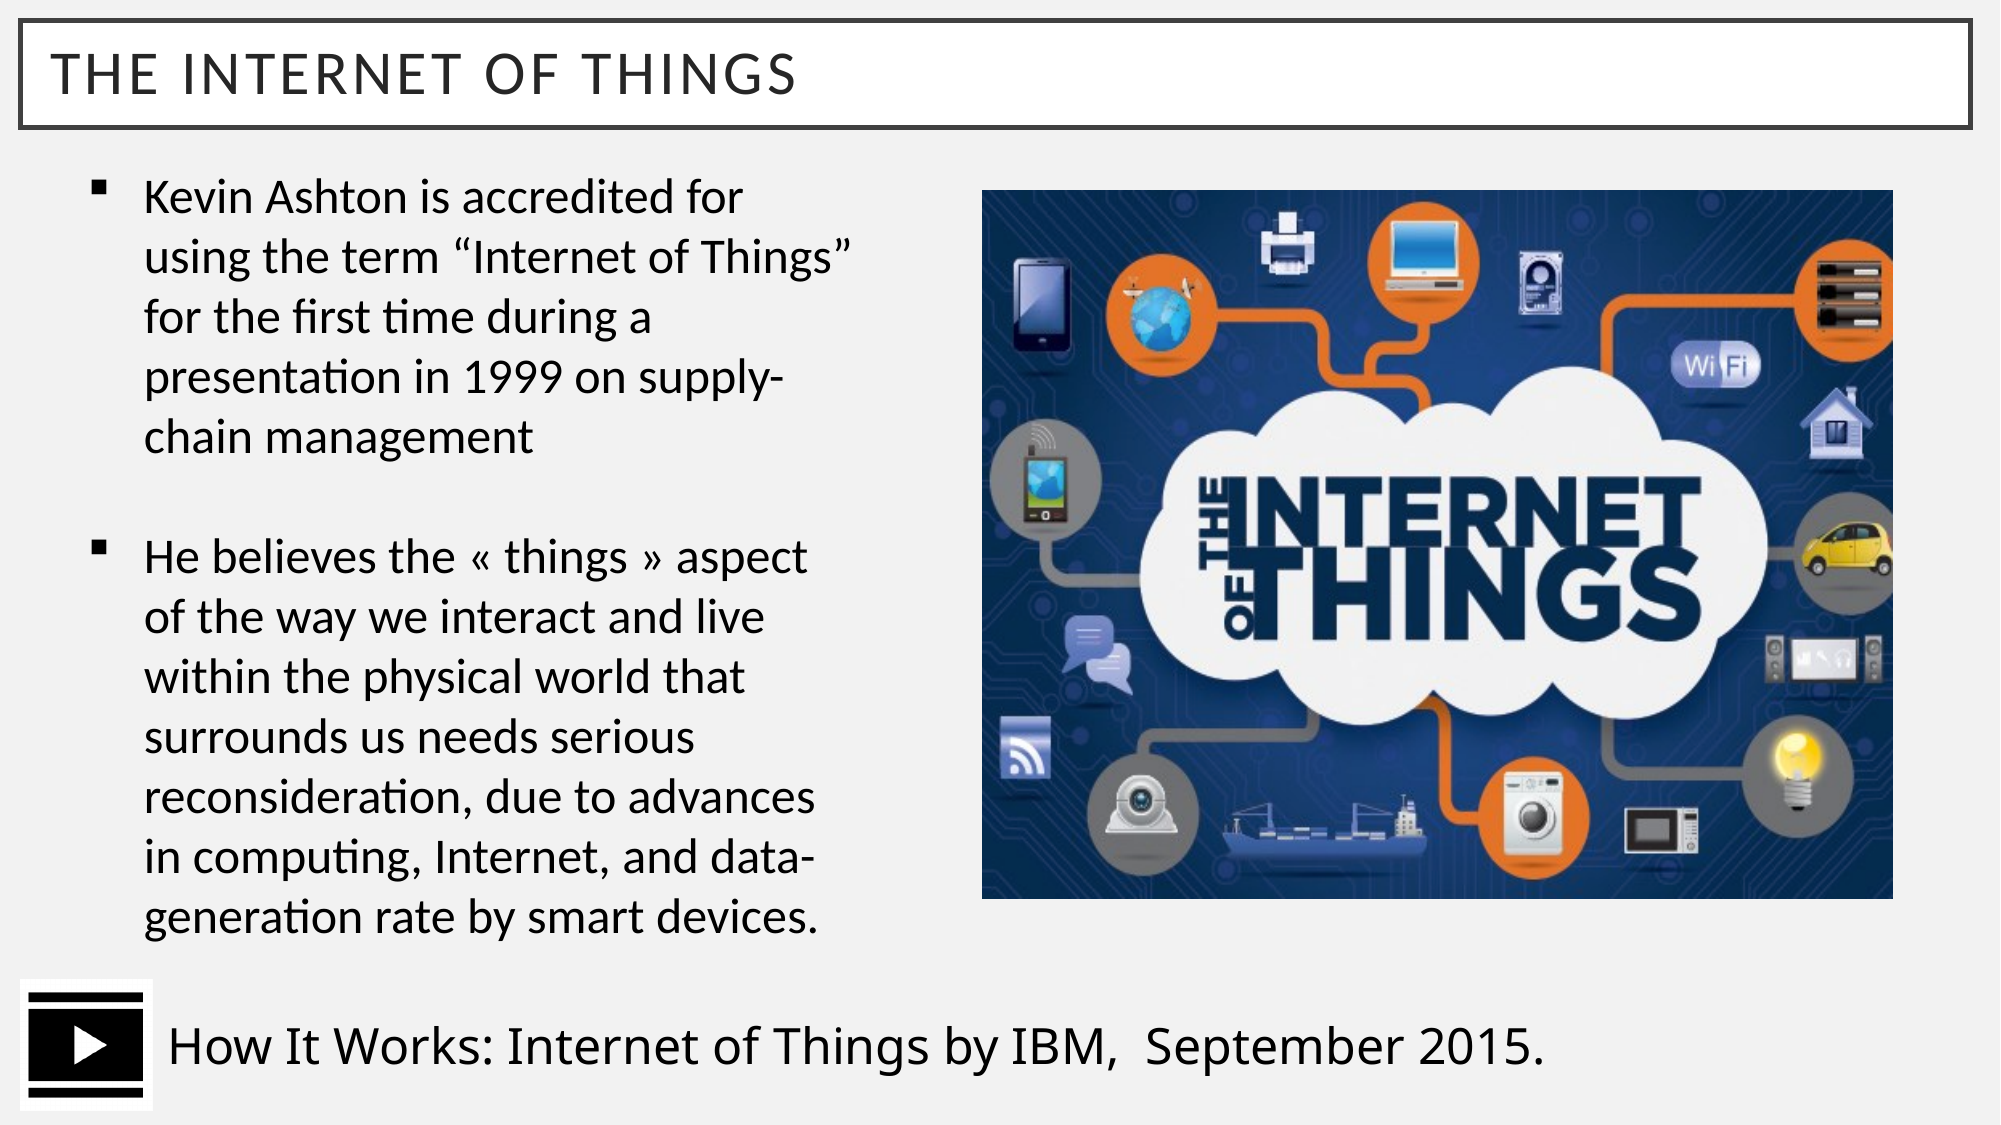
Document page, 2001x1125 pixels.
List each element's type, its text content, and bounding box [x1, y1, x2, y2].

picture [20, 979, 153, 1111]
text_box How It Works: Internet of Things by IBM, September 2015. [153, 1006, 1594, 1082]
text_box Kevin Ashton is accredited for using the term “Internet of Things” for the first time during a presentation in 1999 on supply-chain management He believes the « things » aspect of the way we interact and live within the physical world that surrounds us needs serious reconsideration, due to advances in computing, Internet, and data-generation rate by smart devices. [72, 155, 874, 951]
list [982, 190, 1893, 899]
title THE INTERNET OF THINGS [18, 18, 1973, 130]
